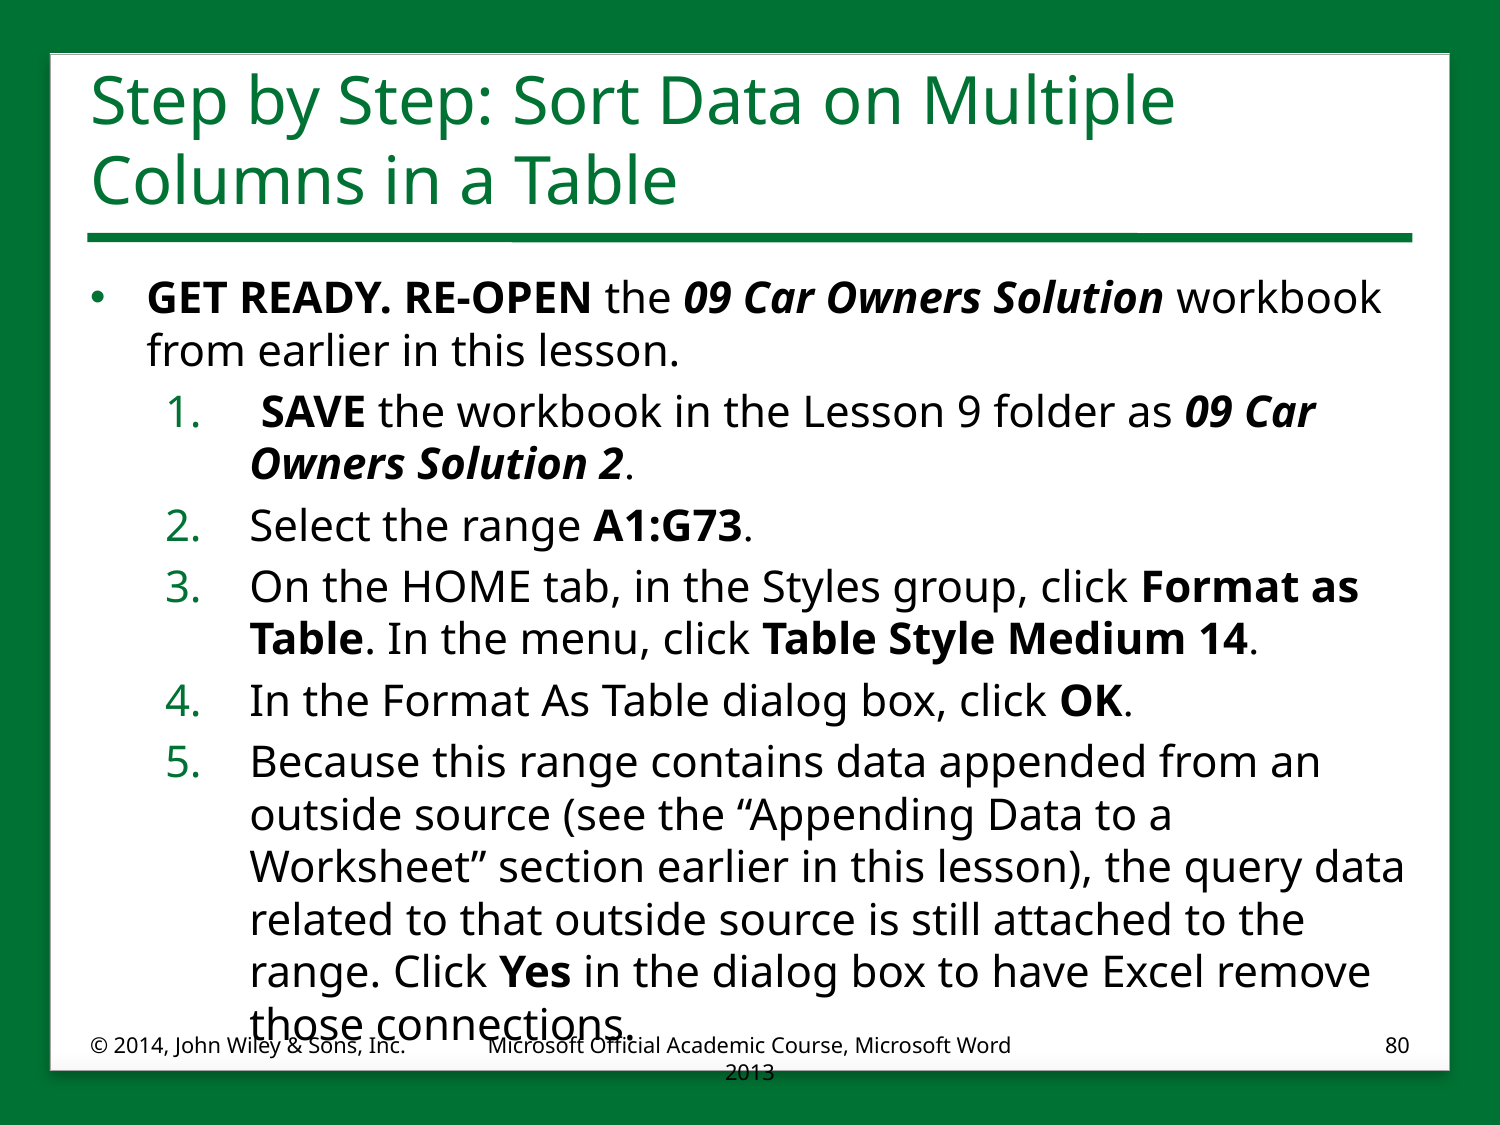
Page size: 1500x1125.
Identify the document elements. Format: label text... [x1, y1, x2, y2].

list GET READY. RE-OPEN the 09 Car Owners Solution workbook from earlier in this lesson. SAVE the workbook in the Lesson 9 folder as 09 Car Owners Solution 2. Select the range A1:G73. On the HOME tab, in the Styles group, click Format as Table. In the menu, click Table Style Medium 14. In the Format As Table dialog box, click OK. Because this range contains data appended from an outside source (see the “Appending Data to a Worksheet” section earlier in this lesson), the query data related to that outside source is still attached to the range. Click Yes in the dialog box to have Excel remove those connections. [75, 262, 1425, 1063]
title Step by Step: Sort Data on Multiple Columns in a Table [74, 74, 1426, 226]
slide_number © 2014, John Wiley & Sons, Inc. [74, 1024, 426, 1103]
slide_number 80 [1074, 1024, 1426, 1103]
footer Microsoft Official Academic Course, Microsoft Word 2013 [449, 1024, 1051, 1103]
